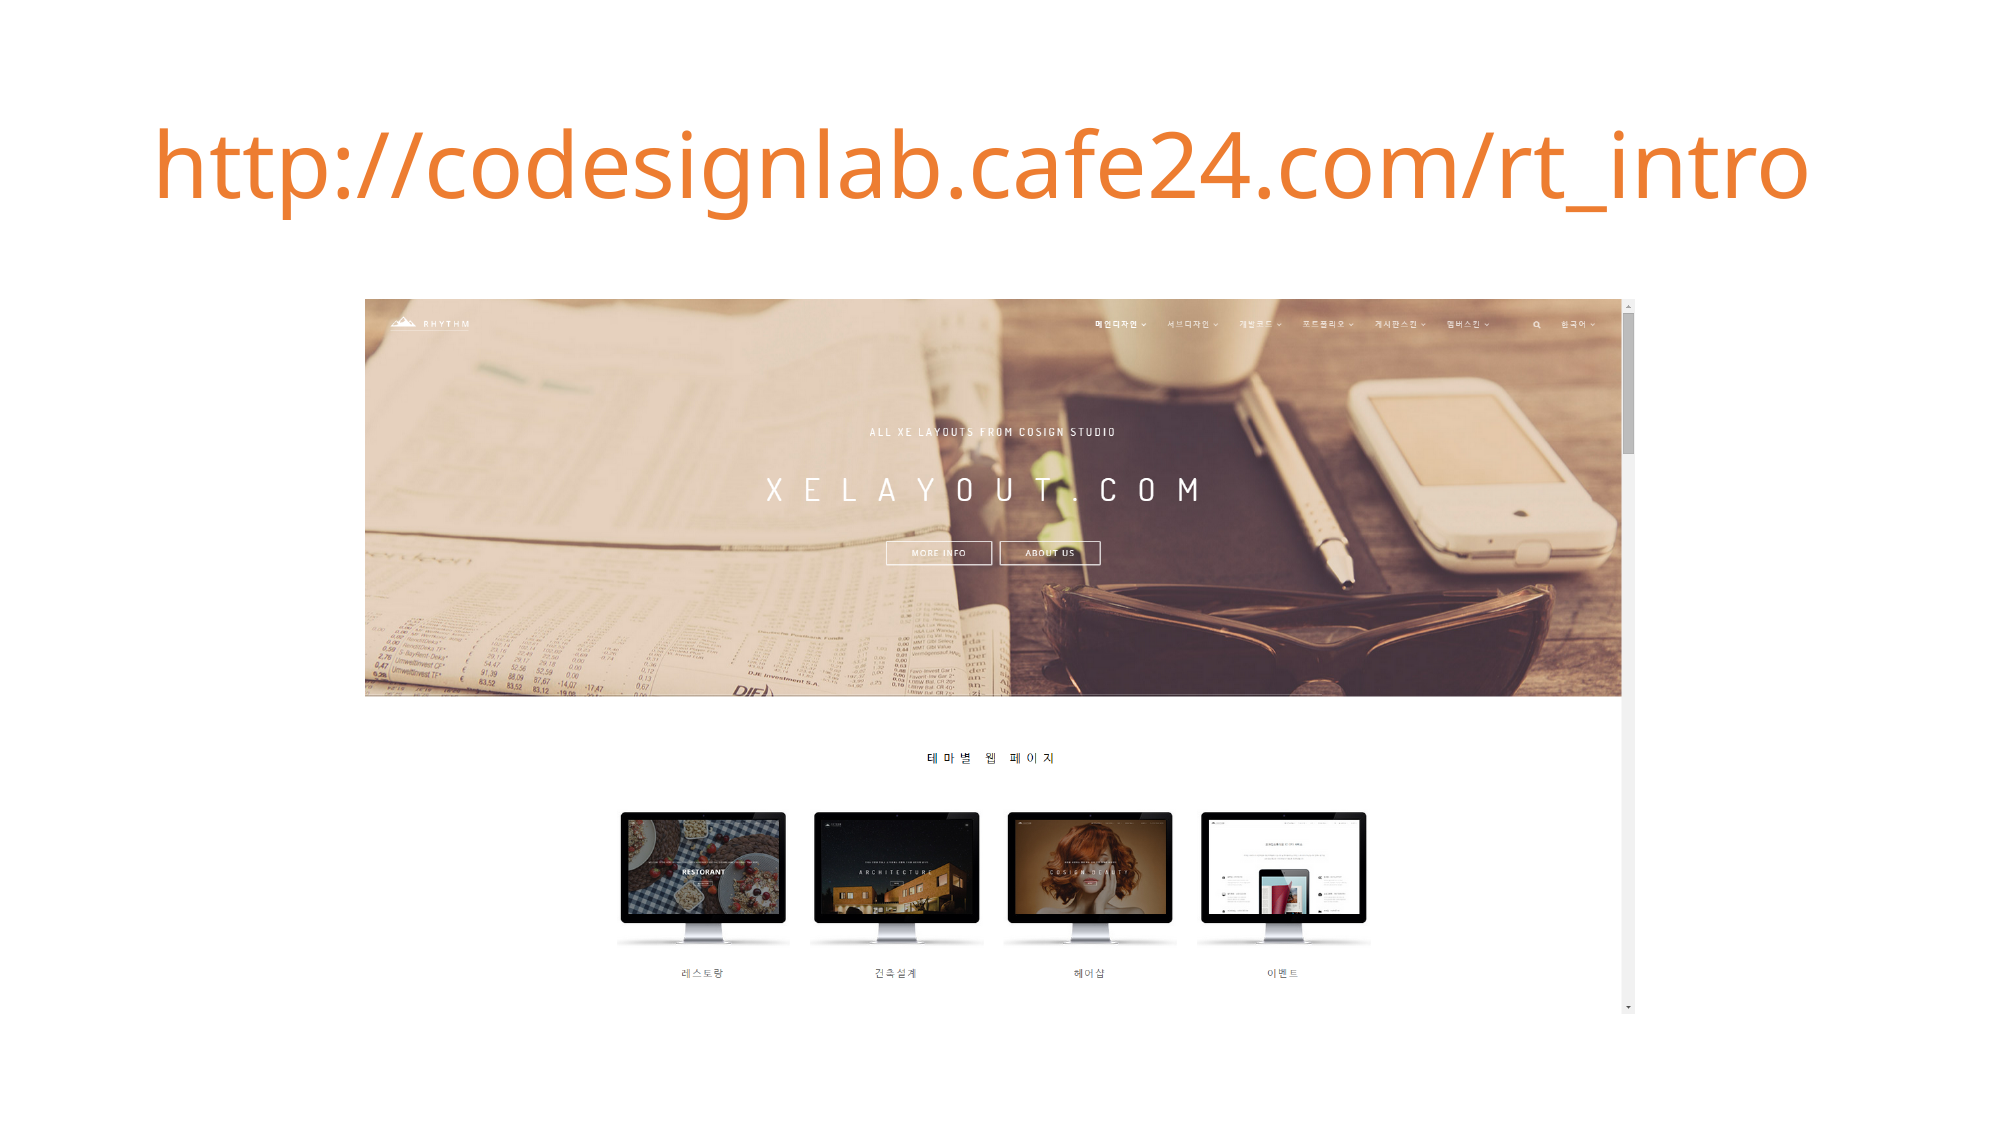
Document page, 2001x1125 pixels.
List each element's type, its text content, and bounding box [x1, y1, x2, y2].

title http://codesignlab.cafe24.com/rt_intro [137, 59, 1863, 278]
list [365, 299, 1635, 1014]
